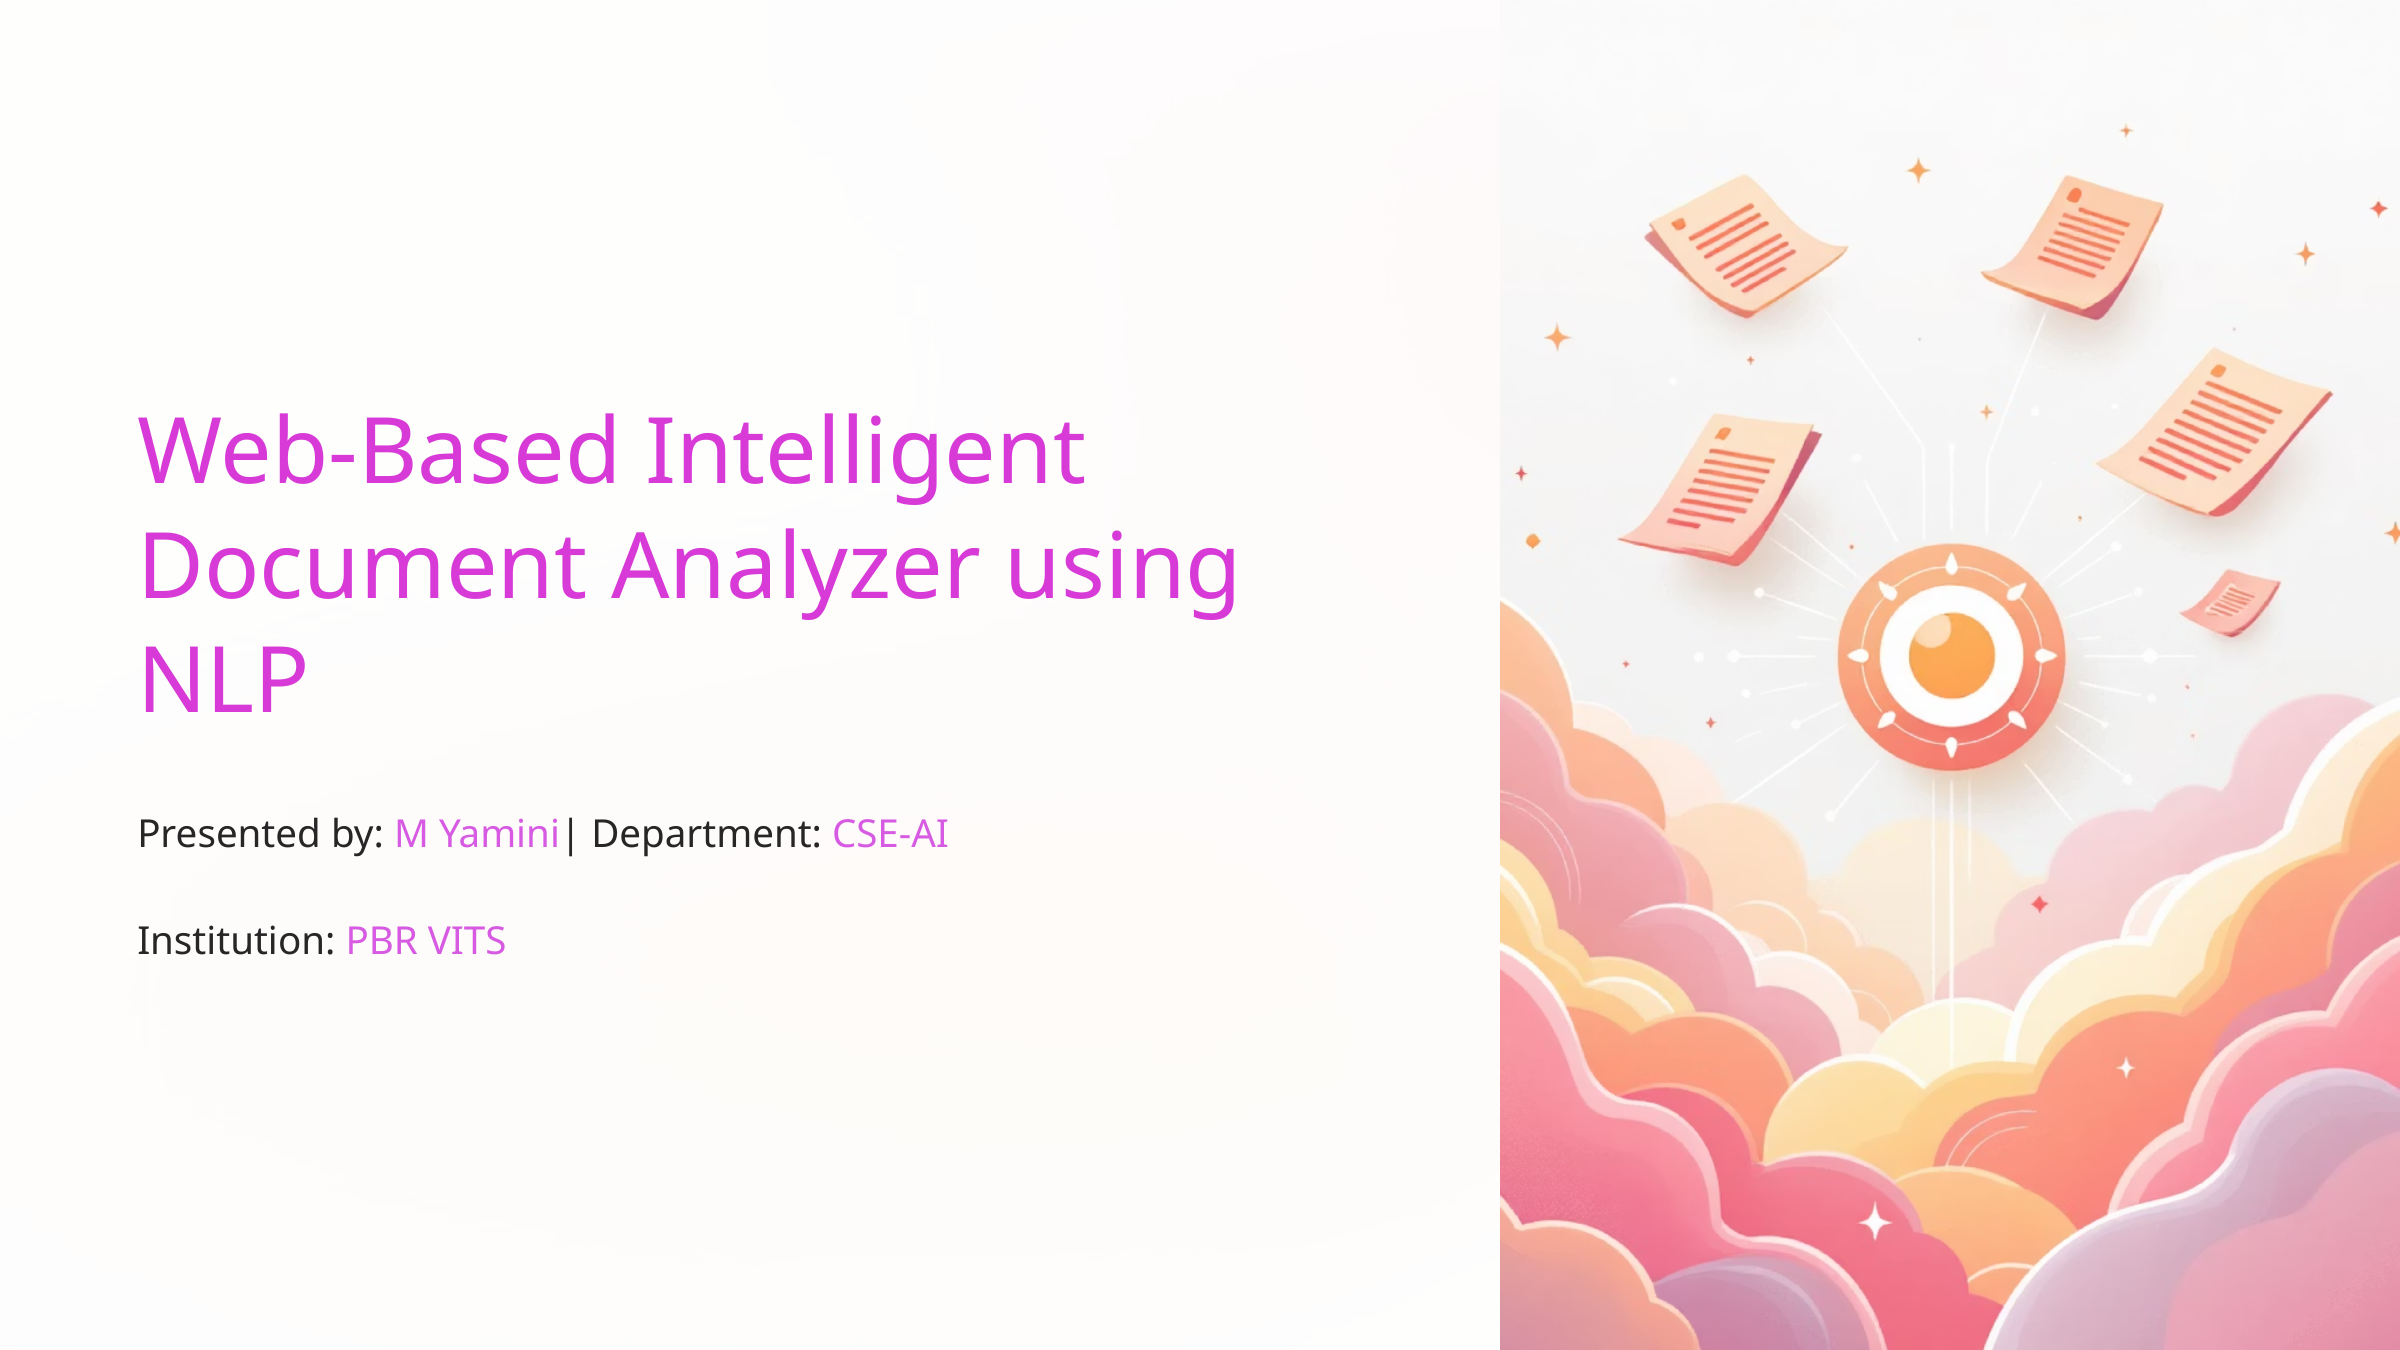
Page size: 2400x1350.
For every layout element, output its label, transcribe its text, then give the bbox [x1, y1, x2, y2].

text_box Web-Based Intelligent Document Analyzer using NLP [137, 387, 1363, 734]
picture [1499, 0, 2400, 1350]
text_box Institution: PBR VITS [137, 899, 1363, 963]
text_box Presented by: M Yamini| Department: CSE-AI [137, 792, 1363, 856]
